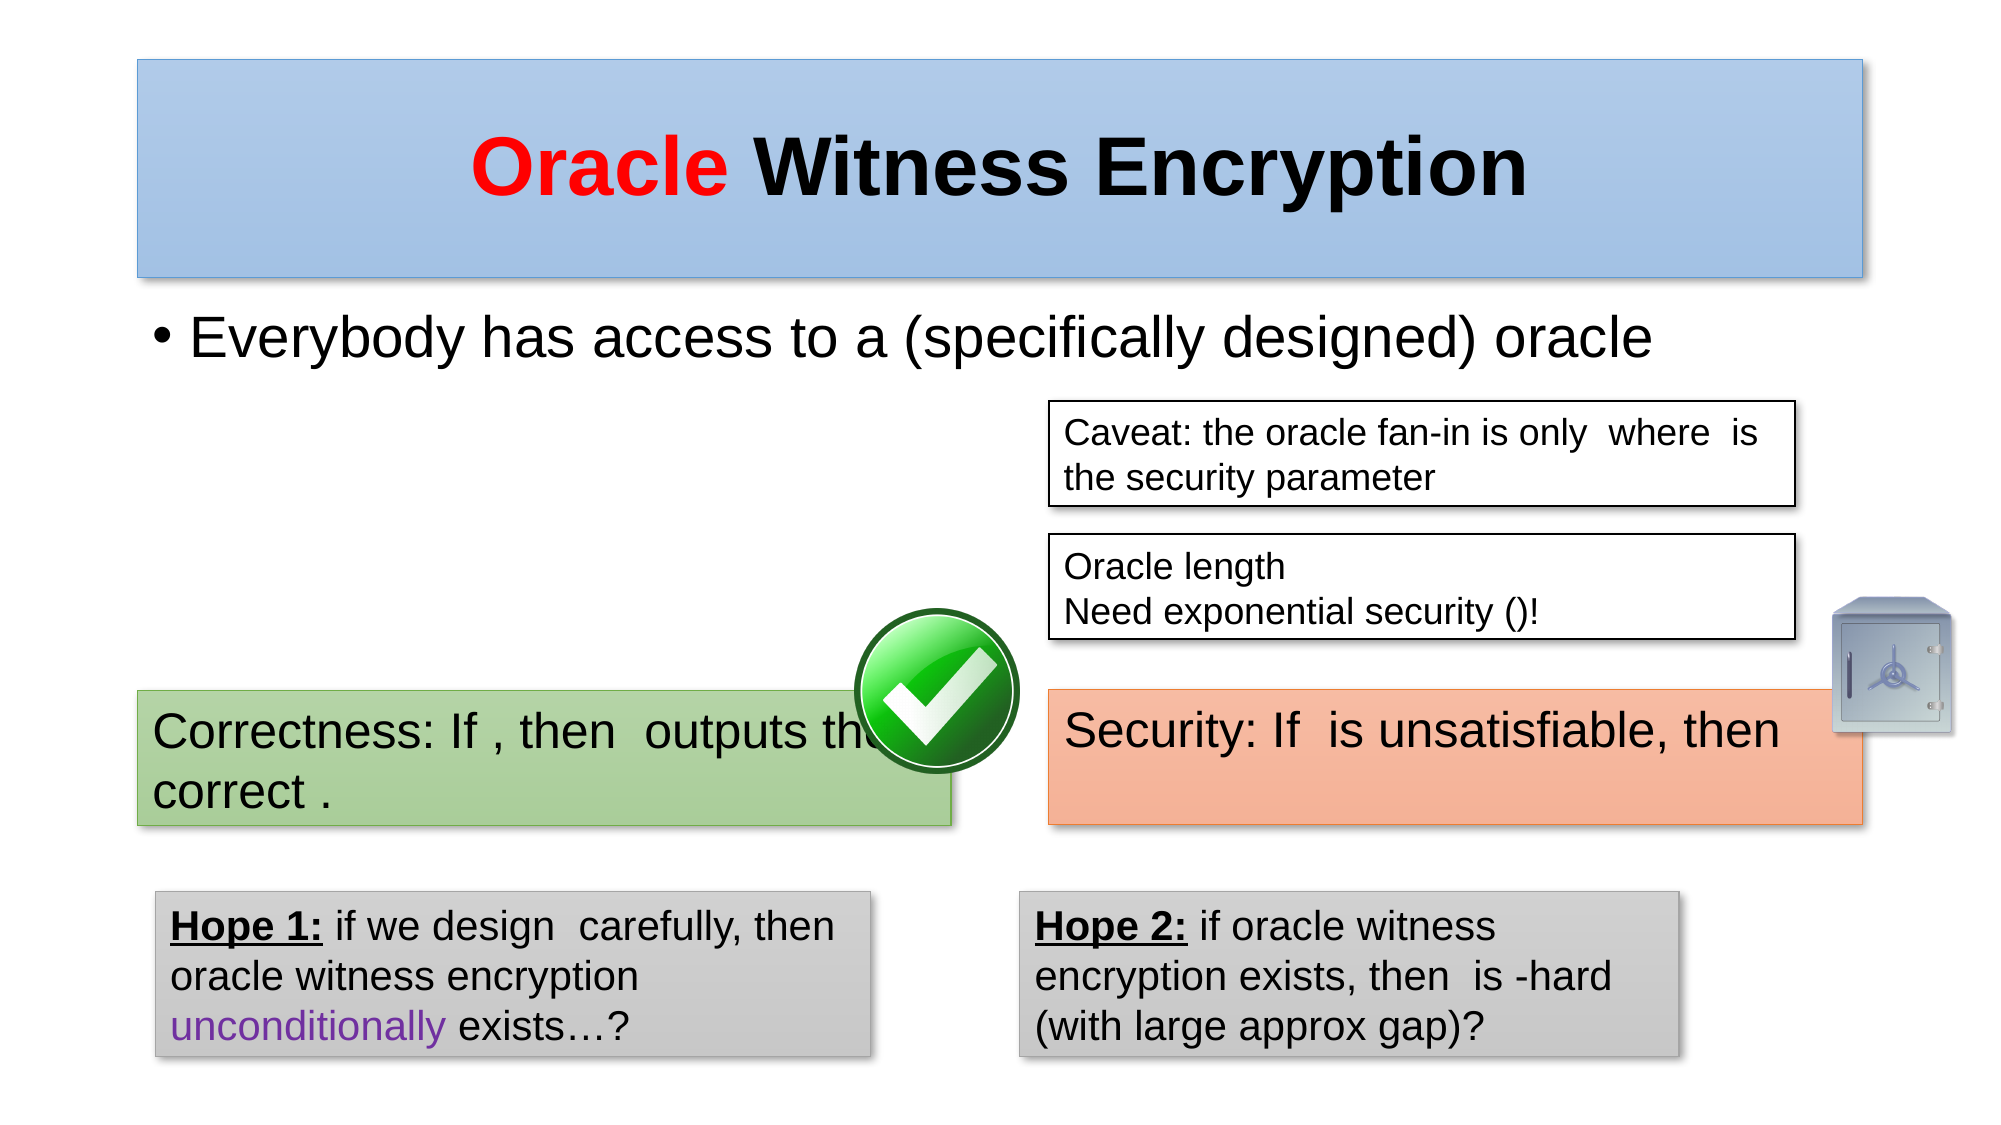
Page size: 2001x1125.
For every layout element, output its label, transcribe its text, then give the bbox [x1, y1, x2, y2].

picture [1805, 587, 1978, 759]
picture [854, 608, 1020, 774]
title Oracle Witness Encryption [137, 59, 1863, 278]
